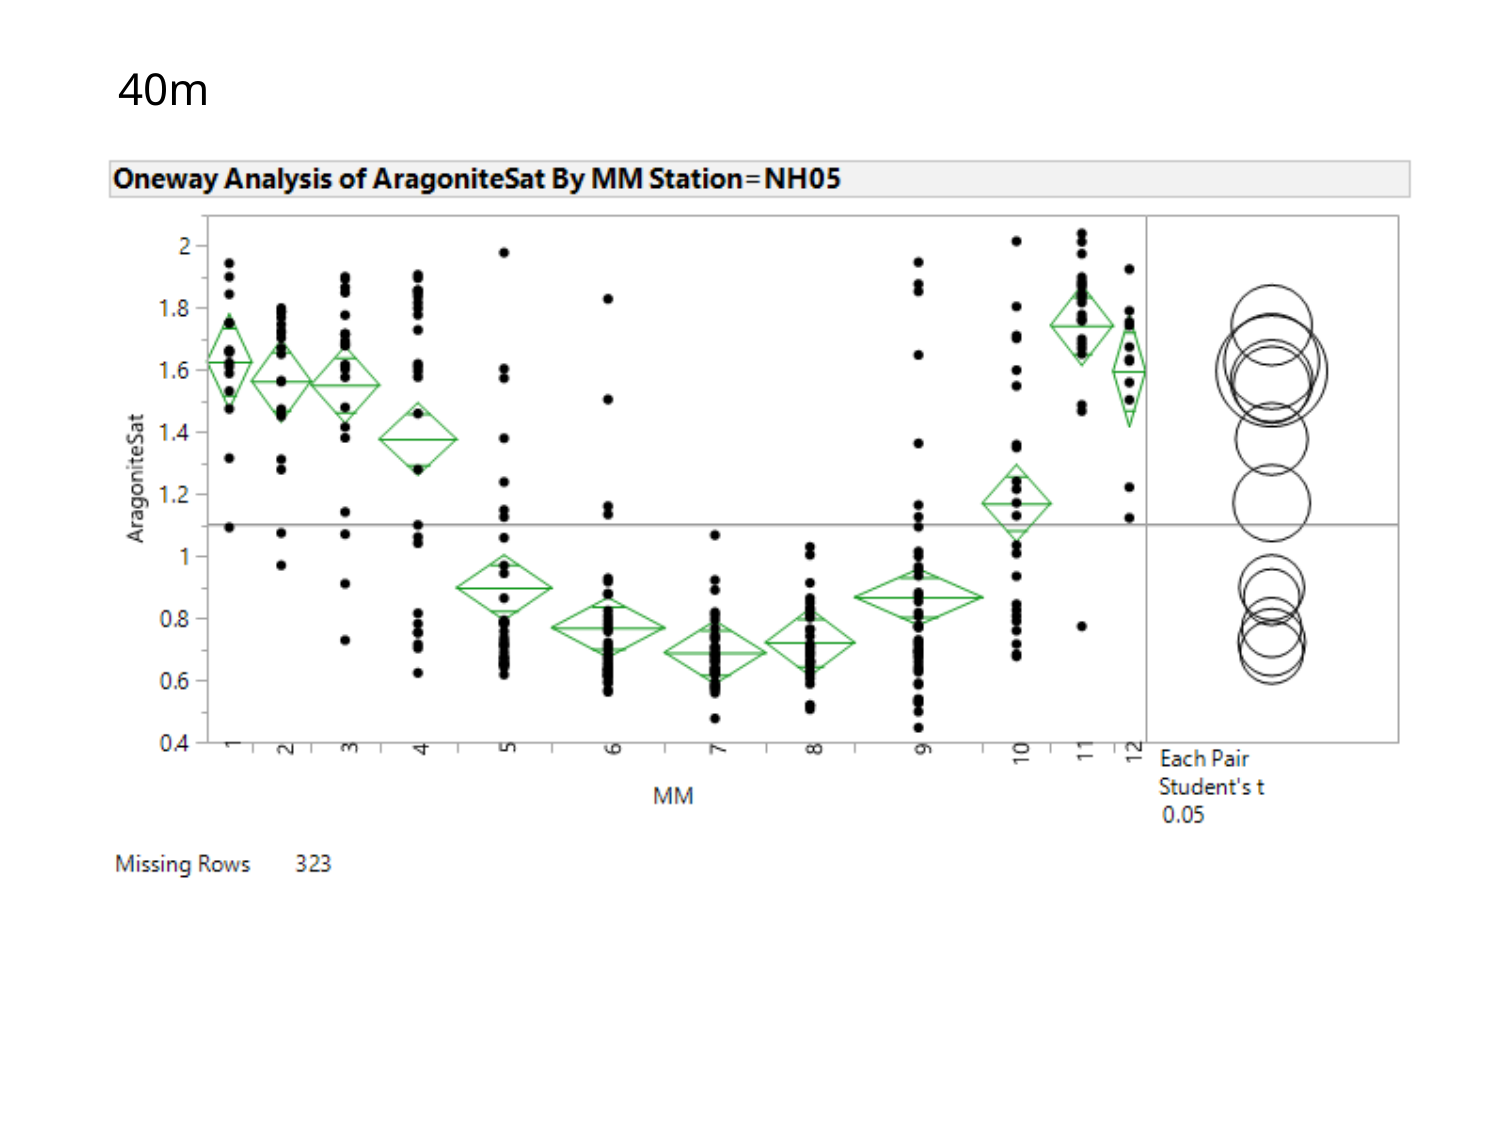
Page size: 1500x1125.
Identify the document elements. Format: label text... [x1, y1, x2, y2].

title 40m [103, 59, 1397, 123]
picture [85, 155, 1415, 891]
